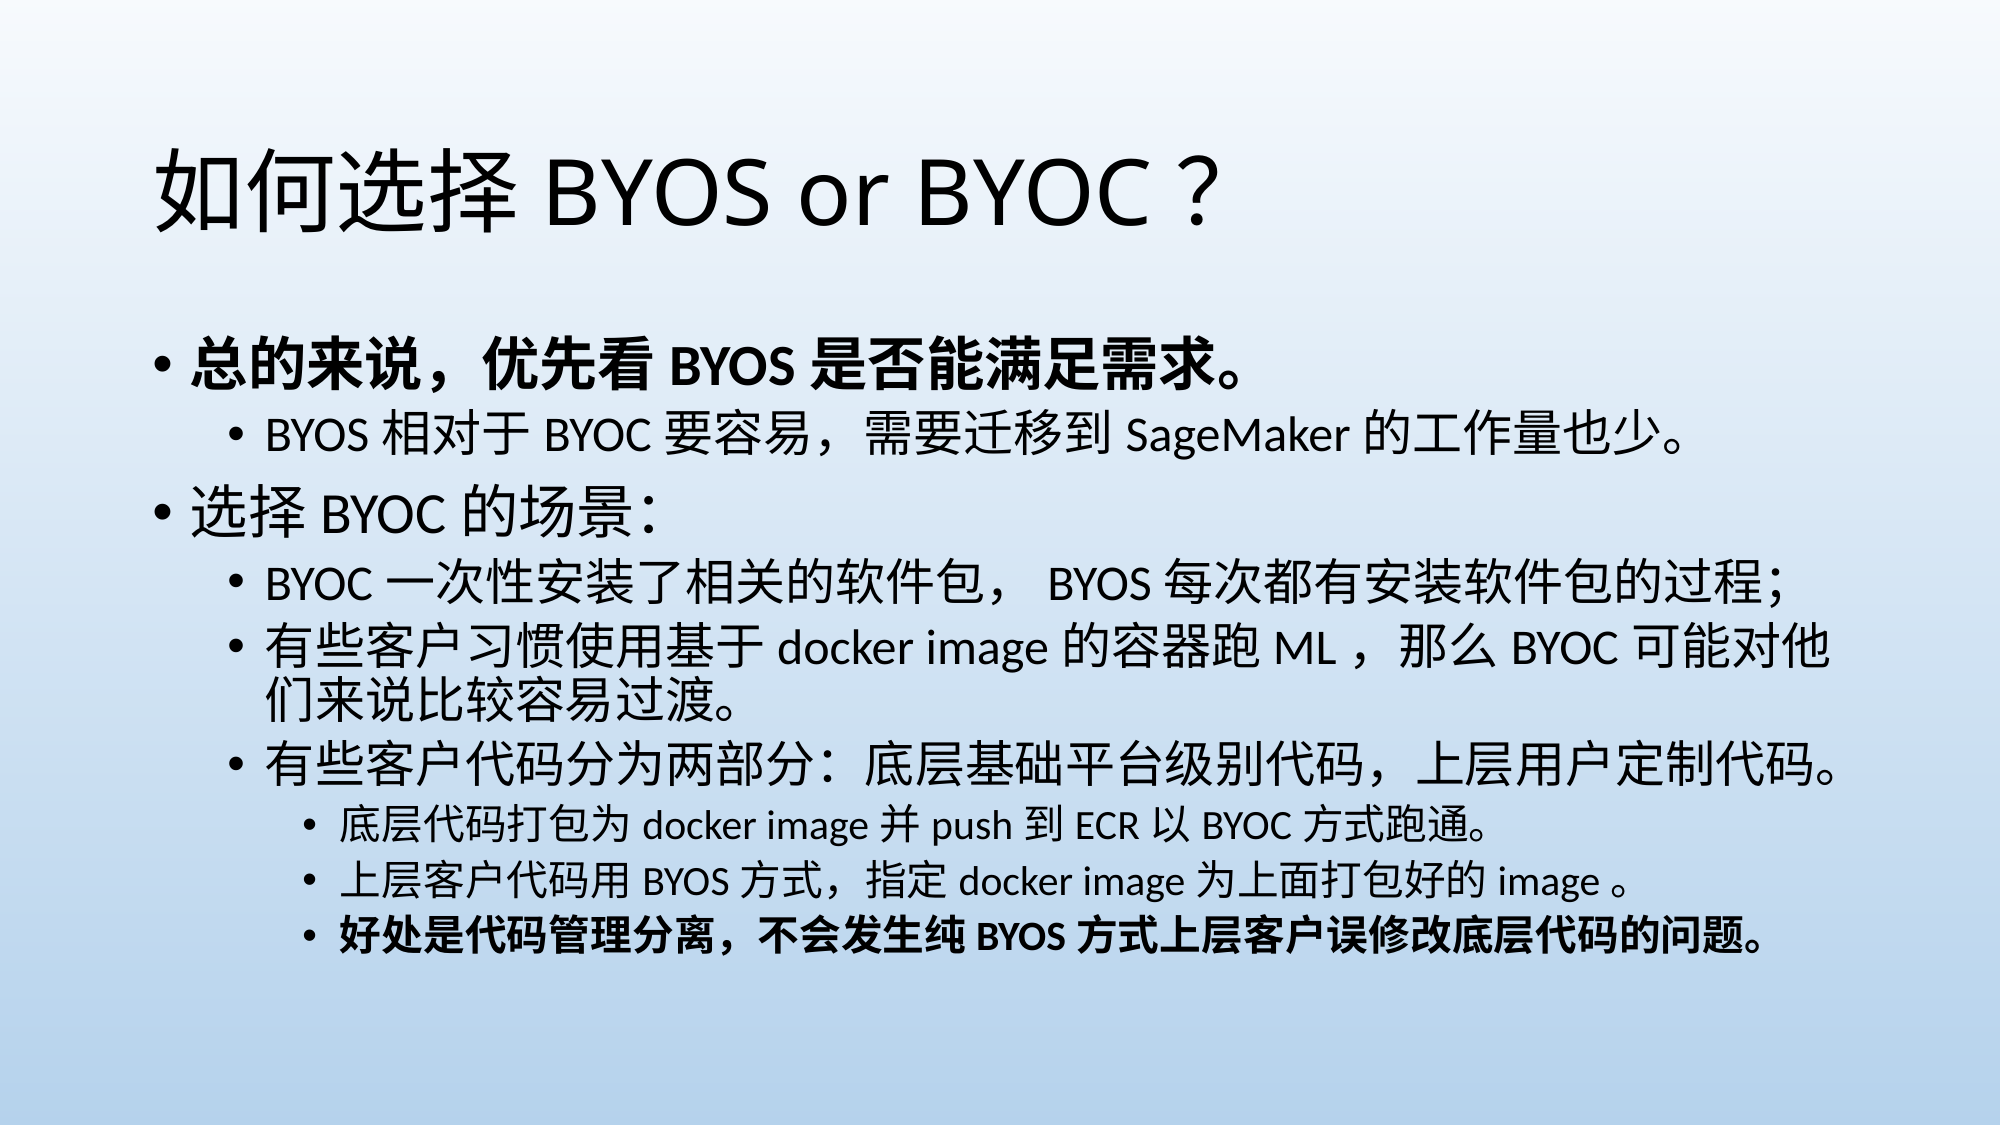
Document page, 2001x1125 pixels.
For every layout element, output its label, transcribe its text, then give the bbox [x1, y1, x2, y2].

list 总的来说，优先看BYOS是否能满足需求。 BYOS相对于BYOC要容易，需要迁移到SageMaker的工作量也少。 选择BYOC的场景： BYOC一次性安装了相关的软件包，BYOS每次都有安装软件包的过程； 有些客户习惯使用基于docker image的容器跑ML，那么BYOC可能对他们来说比较容易过渡。 有些客户代码分为两部分：底层基础平台级别代码，上层用户定制代码。 底层代码打包为docker image并push到ECR以BYOC方式跑通。 上层客户代码用BYOS方式，指定docker image为上面打包好的image。 好处是代码管理分离，不会发生纯BYOS方式上层客户误修改底层代码的问题。 [137, 327, 1863, 1072]
title 如何选择BYOS or BYOC？ [137, 59, 1863, 327]
